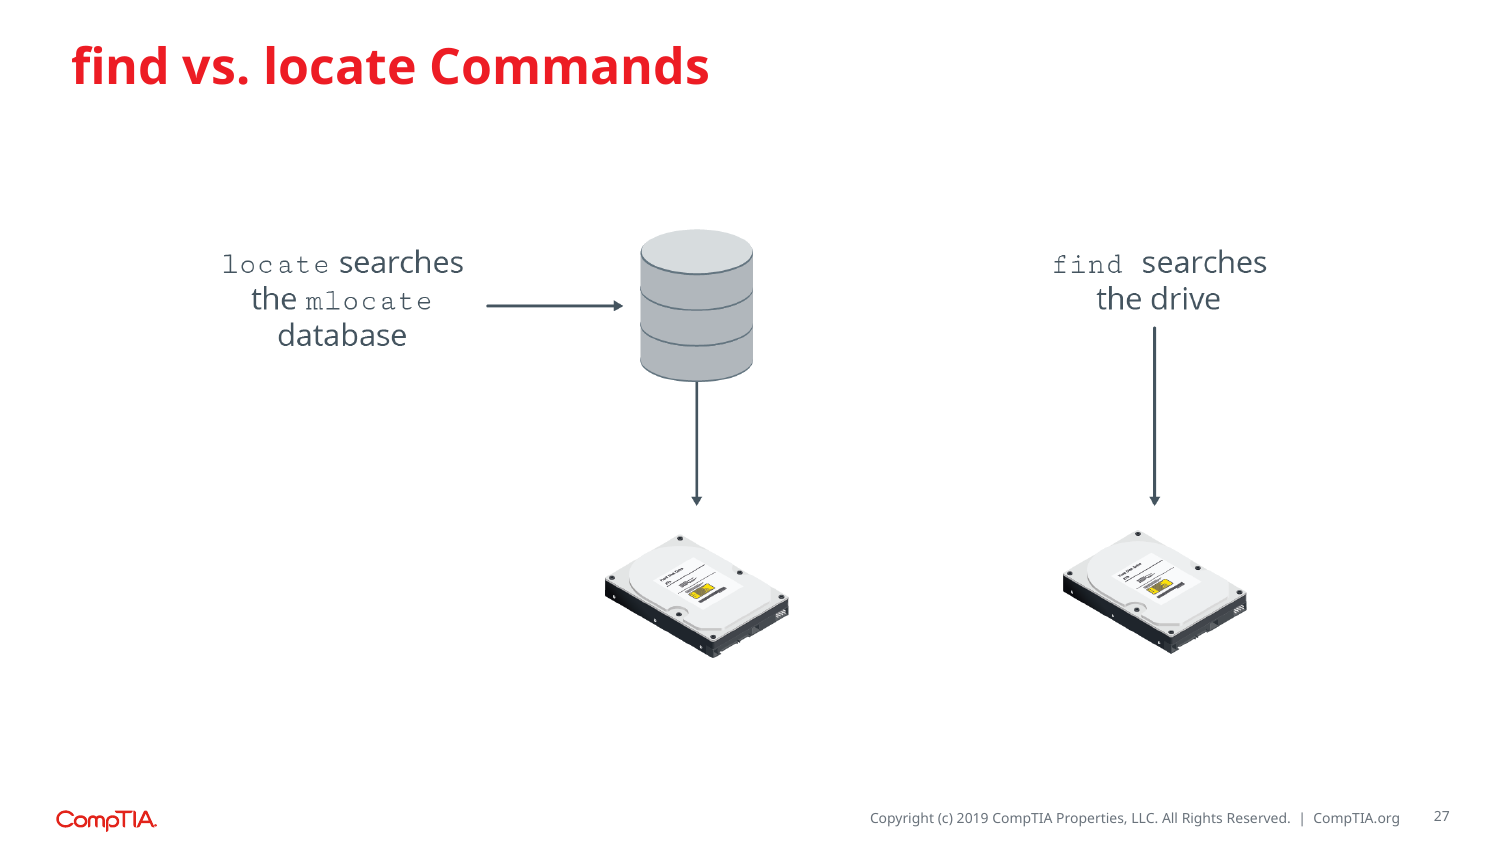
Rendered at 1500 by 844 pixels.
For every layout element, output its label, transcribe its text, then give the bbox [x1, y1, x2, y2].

title find vs. locate Commands [56, 12, 1444, 117]
slide_number 27 [1407, 800, 1450, 835]
picture [212, 212, 1287, 659]
